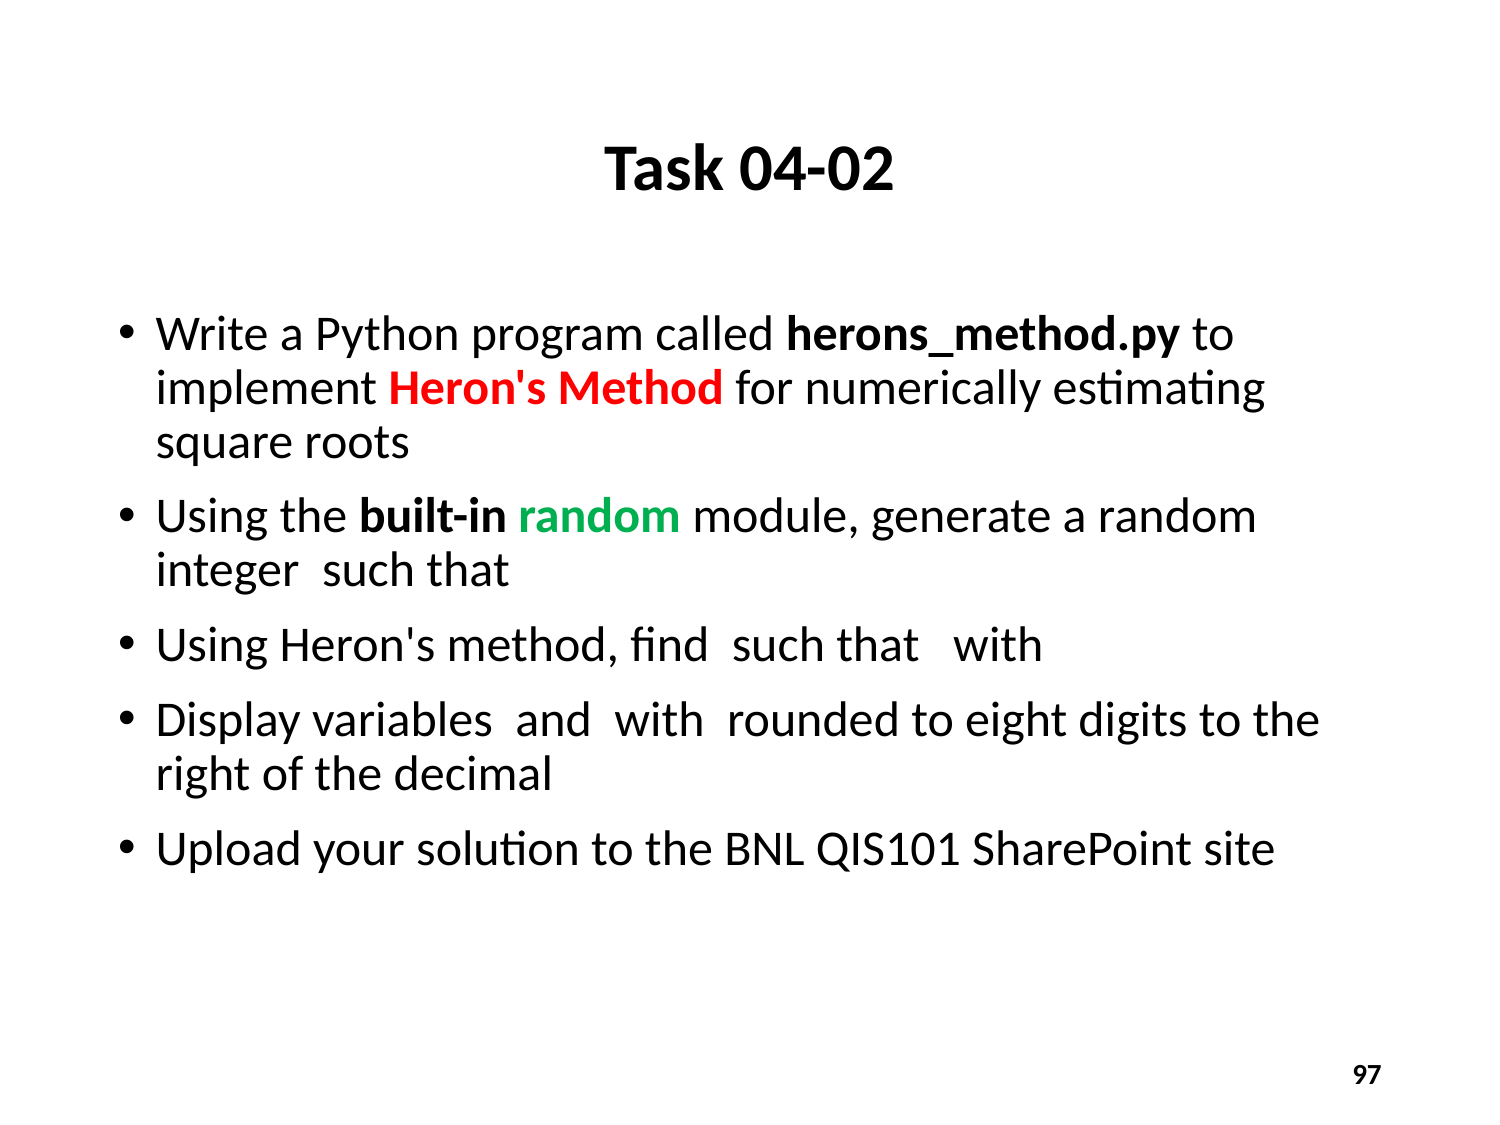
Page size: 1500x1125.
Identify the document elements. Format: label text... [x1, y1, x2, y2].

title Task 04-02 [103, 59, 1397, 278]
slide_number 97 [1059, 1042, 1397, 1103]
